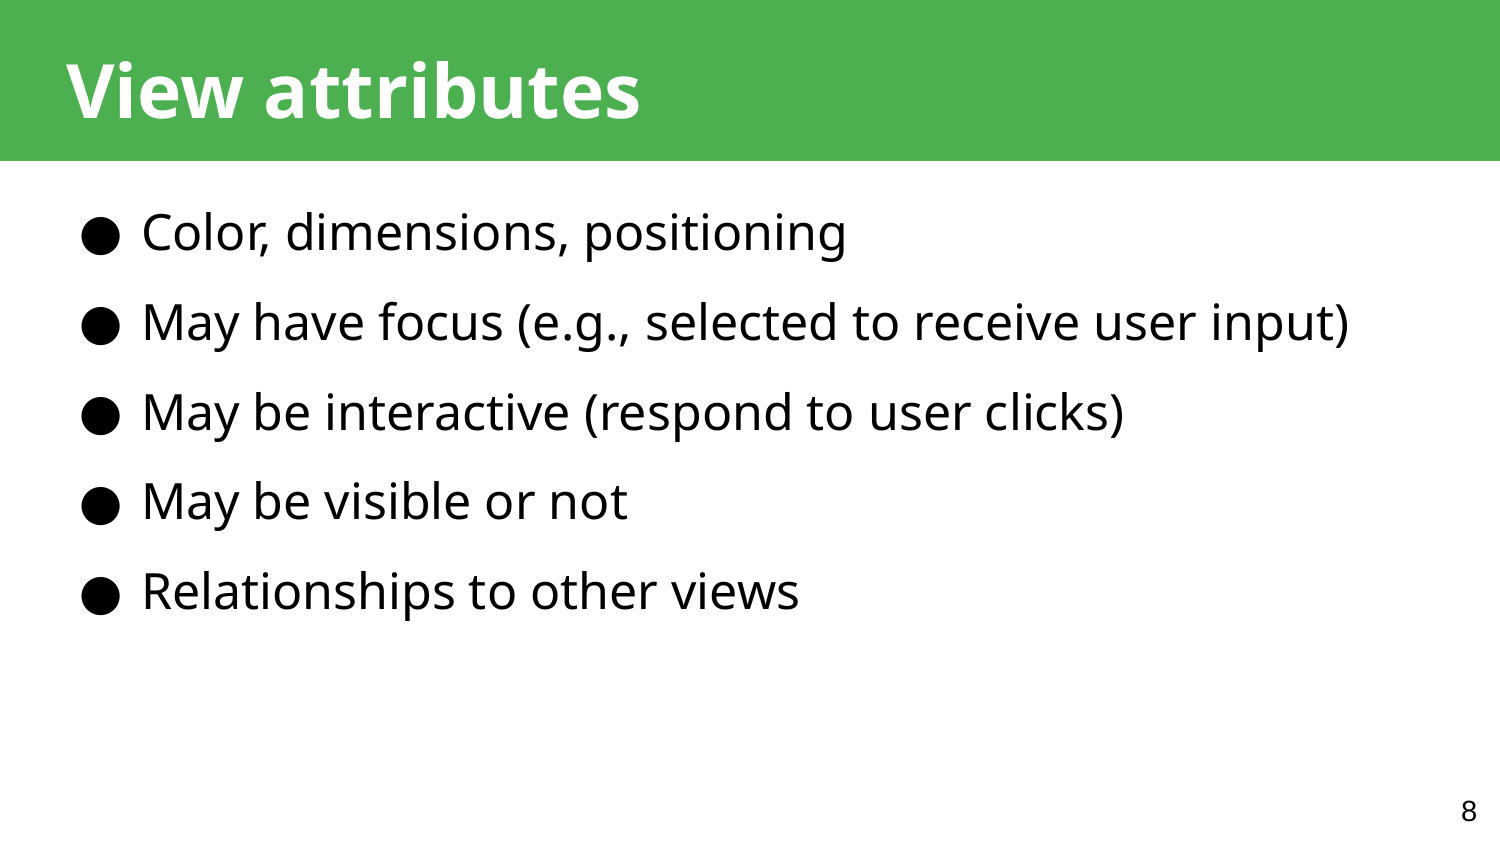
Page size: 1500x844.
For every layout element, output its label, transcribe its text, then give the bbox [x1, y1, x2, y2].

slide_number 8 [1402, 777, 1493, 842]
list Color, dimensions, positioning May have focus (e.g., selected to receive user input) May be interactive (respond to user clicks) May be visible or not Relationships to other views [51, 176, 1449, 737]
title View attributes [51, 28, 1472, 122]
